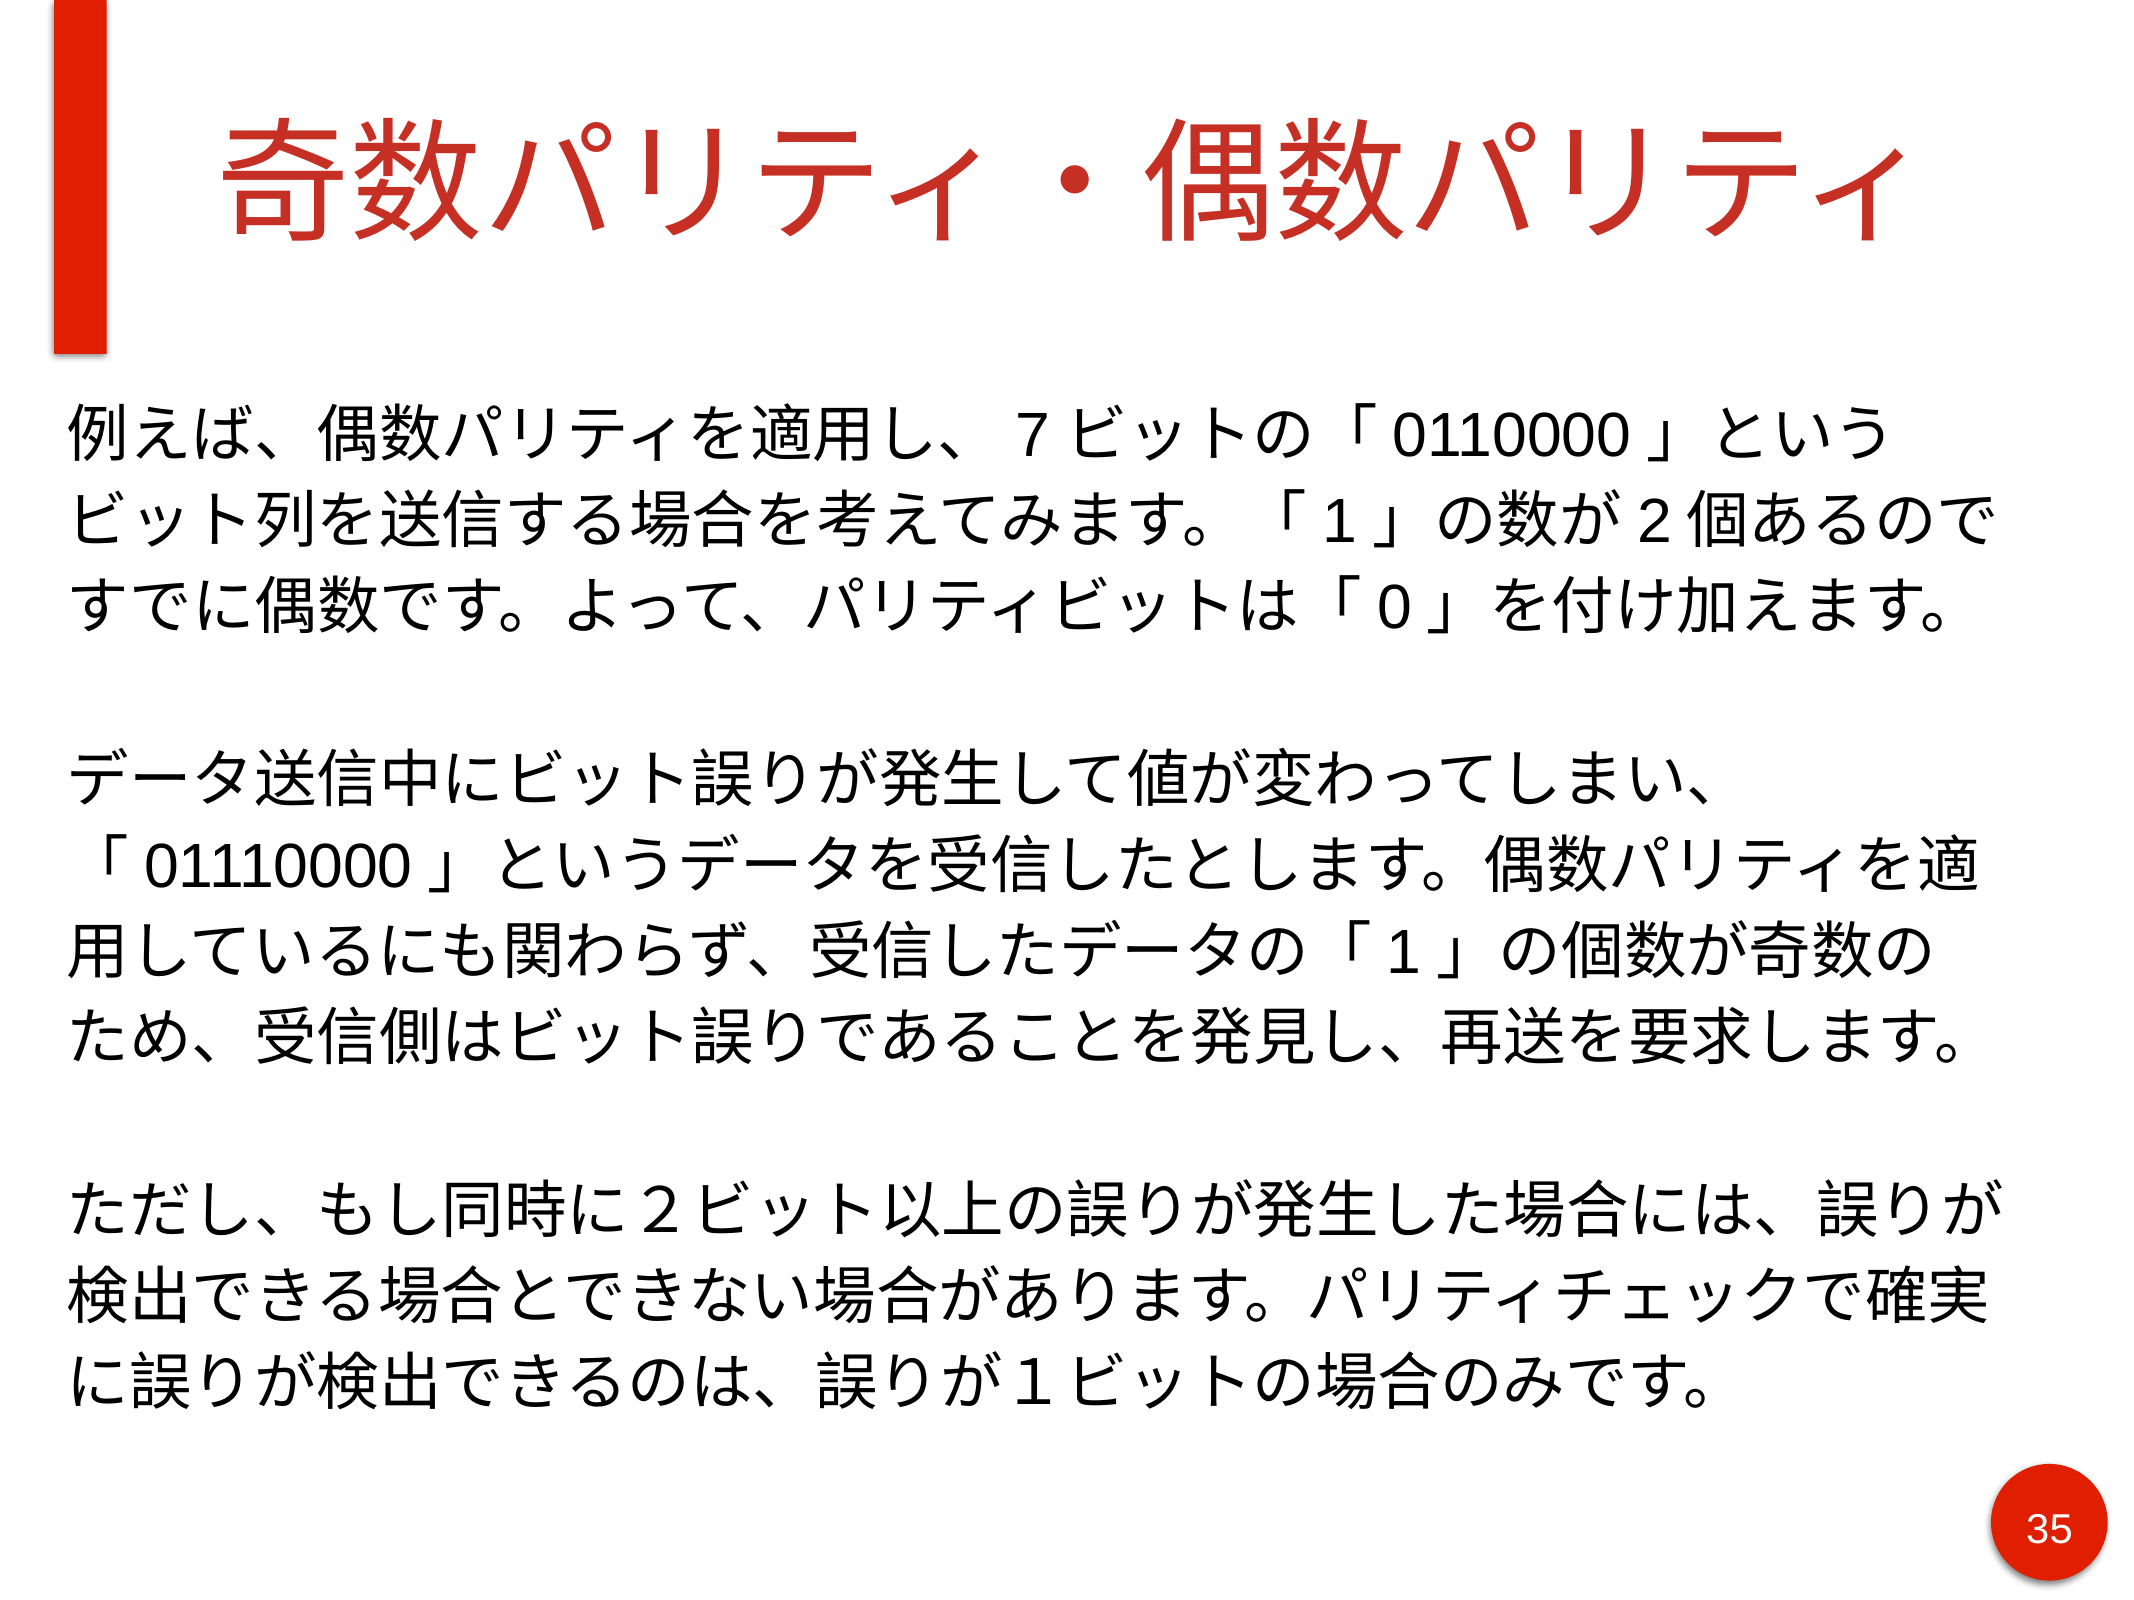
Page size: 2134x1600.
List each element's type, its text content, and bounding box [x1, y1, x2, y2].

title 奇数パリティ・偶数パリティ [208, 0, 1973, 354]
slide_number 35 [2012, 1493, 2087, 1600]
text_box 例えば、偶数パリティを適用し、7ビットの「0110000」という ビット列を送信する場合を考えてみます。「1」の数が2個あるので すでに偶数です。よって、パリティビットは「0」を付け加えます。 データ送信中にビット誤りが発生して値が変わってしまい、 「01110000」というデータを受信したとします。偶数パリティを適用しているにも関わらず、受信したデータの「1」の個数が奇数の ため、受信側はビット誤りであることを発見し、再送を要求します。 ただし、もし同時に２ビット以上の誤りが発生した場合には、誤りが検出できる場合とできない場合があります。パリティチェックで確実に誤りが検出できるのは、誤りが１ビットの場合のみです。 [58, 374, 2033, 1535]
